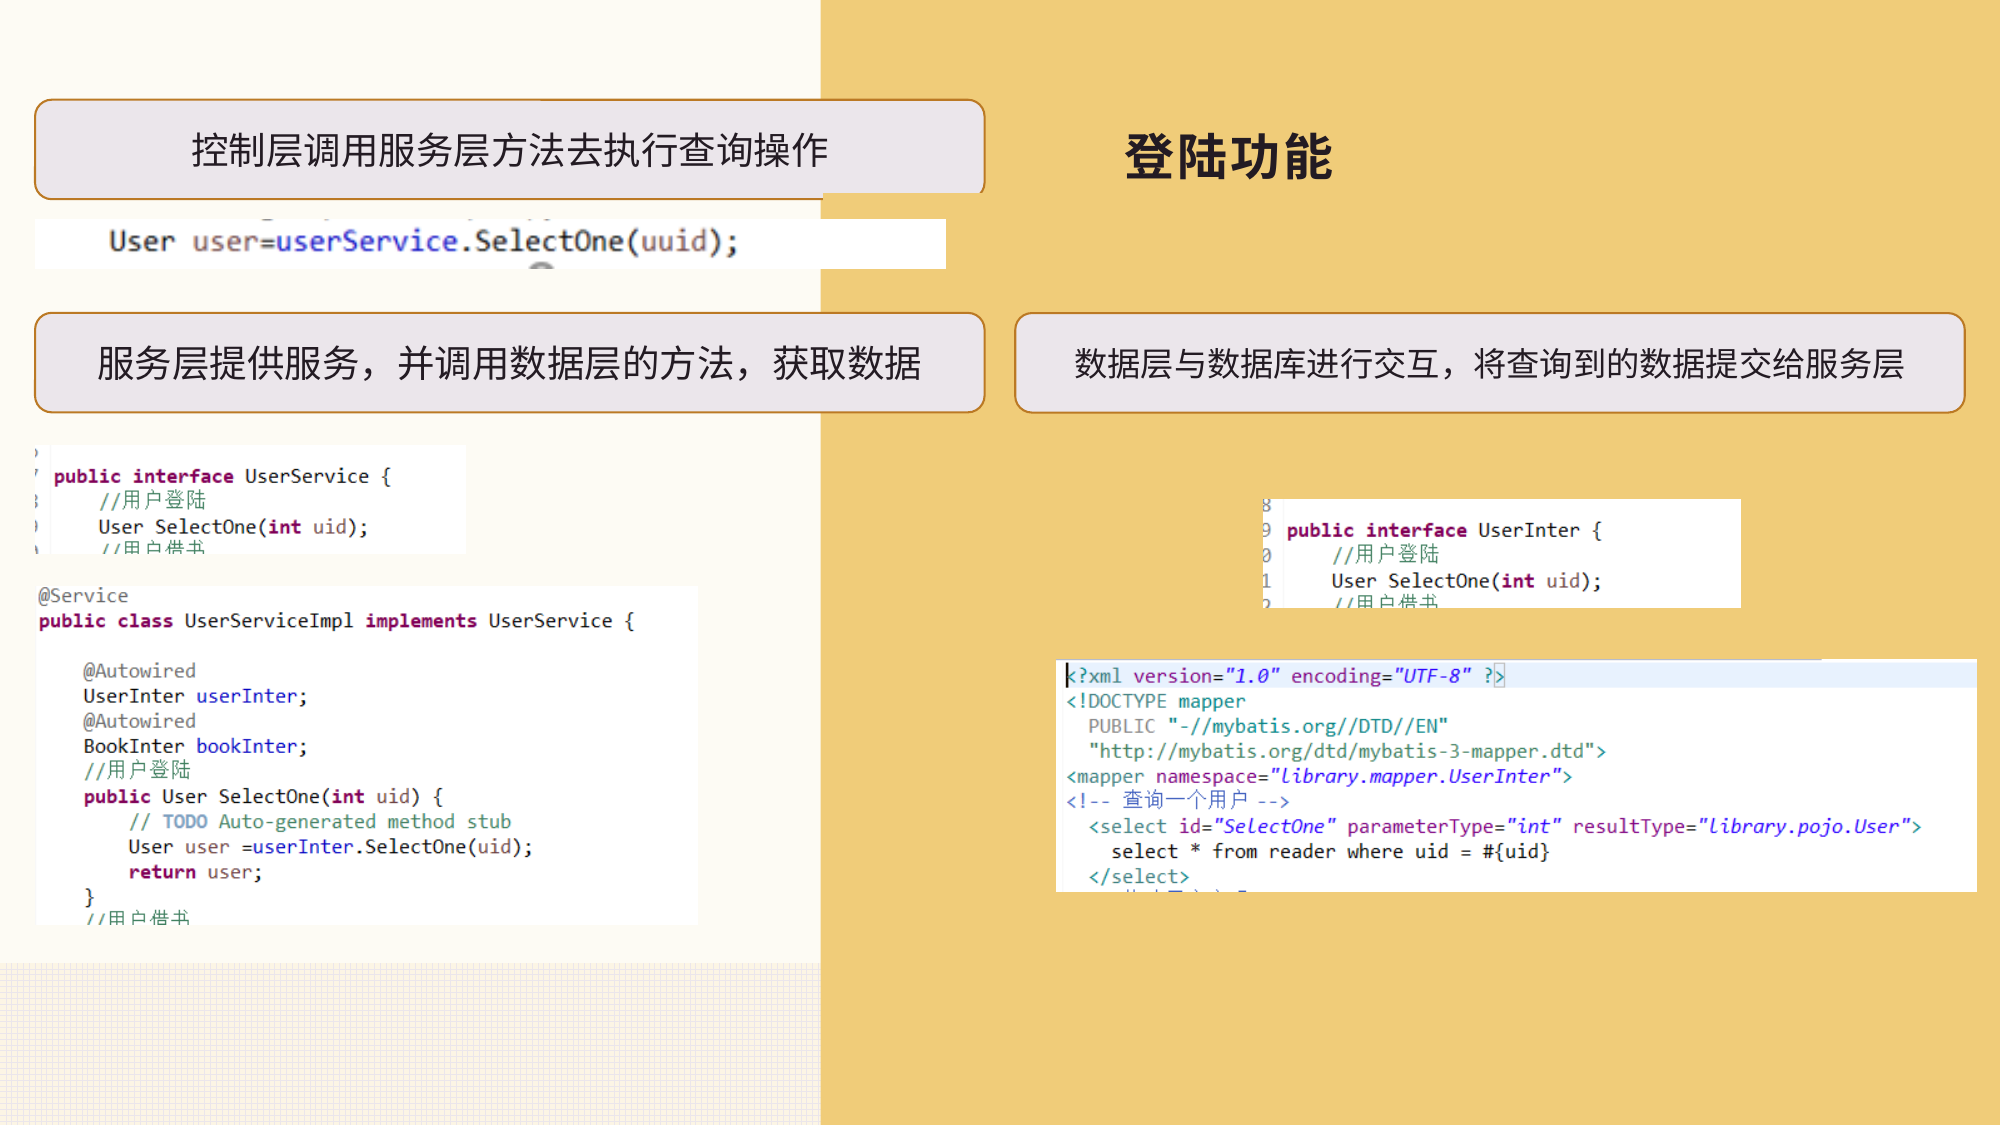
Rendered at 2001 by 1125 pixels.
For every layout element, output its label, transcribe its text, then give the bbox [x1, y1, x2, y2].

title 登陆功能 [1109, 111, 1896, 193]
picture [1056, 659, 1977, 892]
picture [35, 445, 466, 554]
text_box [823, 193, 2000, 1125]
text_box 数据层与数据库进行交互，将查询到的数据提交给服务层 [1014, 312, 1966, 414]
picture [35, 219, 946, 269]
picture [1263, 499, 1741, 608]
text_box 服务层提供服务，并调用数据层的方法，获取数据 [33, 311, 986, 414]
text_box 控制层调用服务层方法去执行查询操作 [33, 98, 986, 201]
picture [35, 586, 698, 925]
